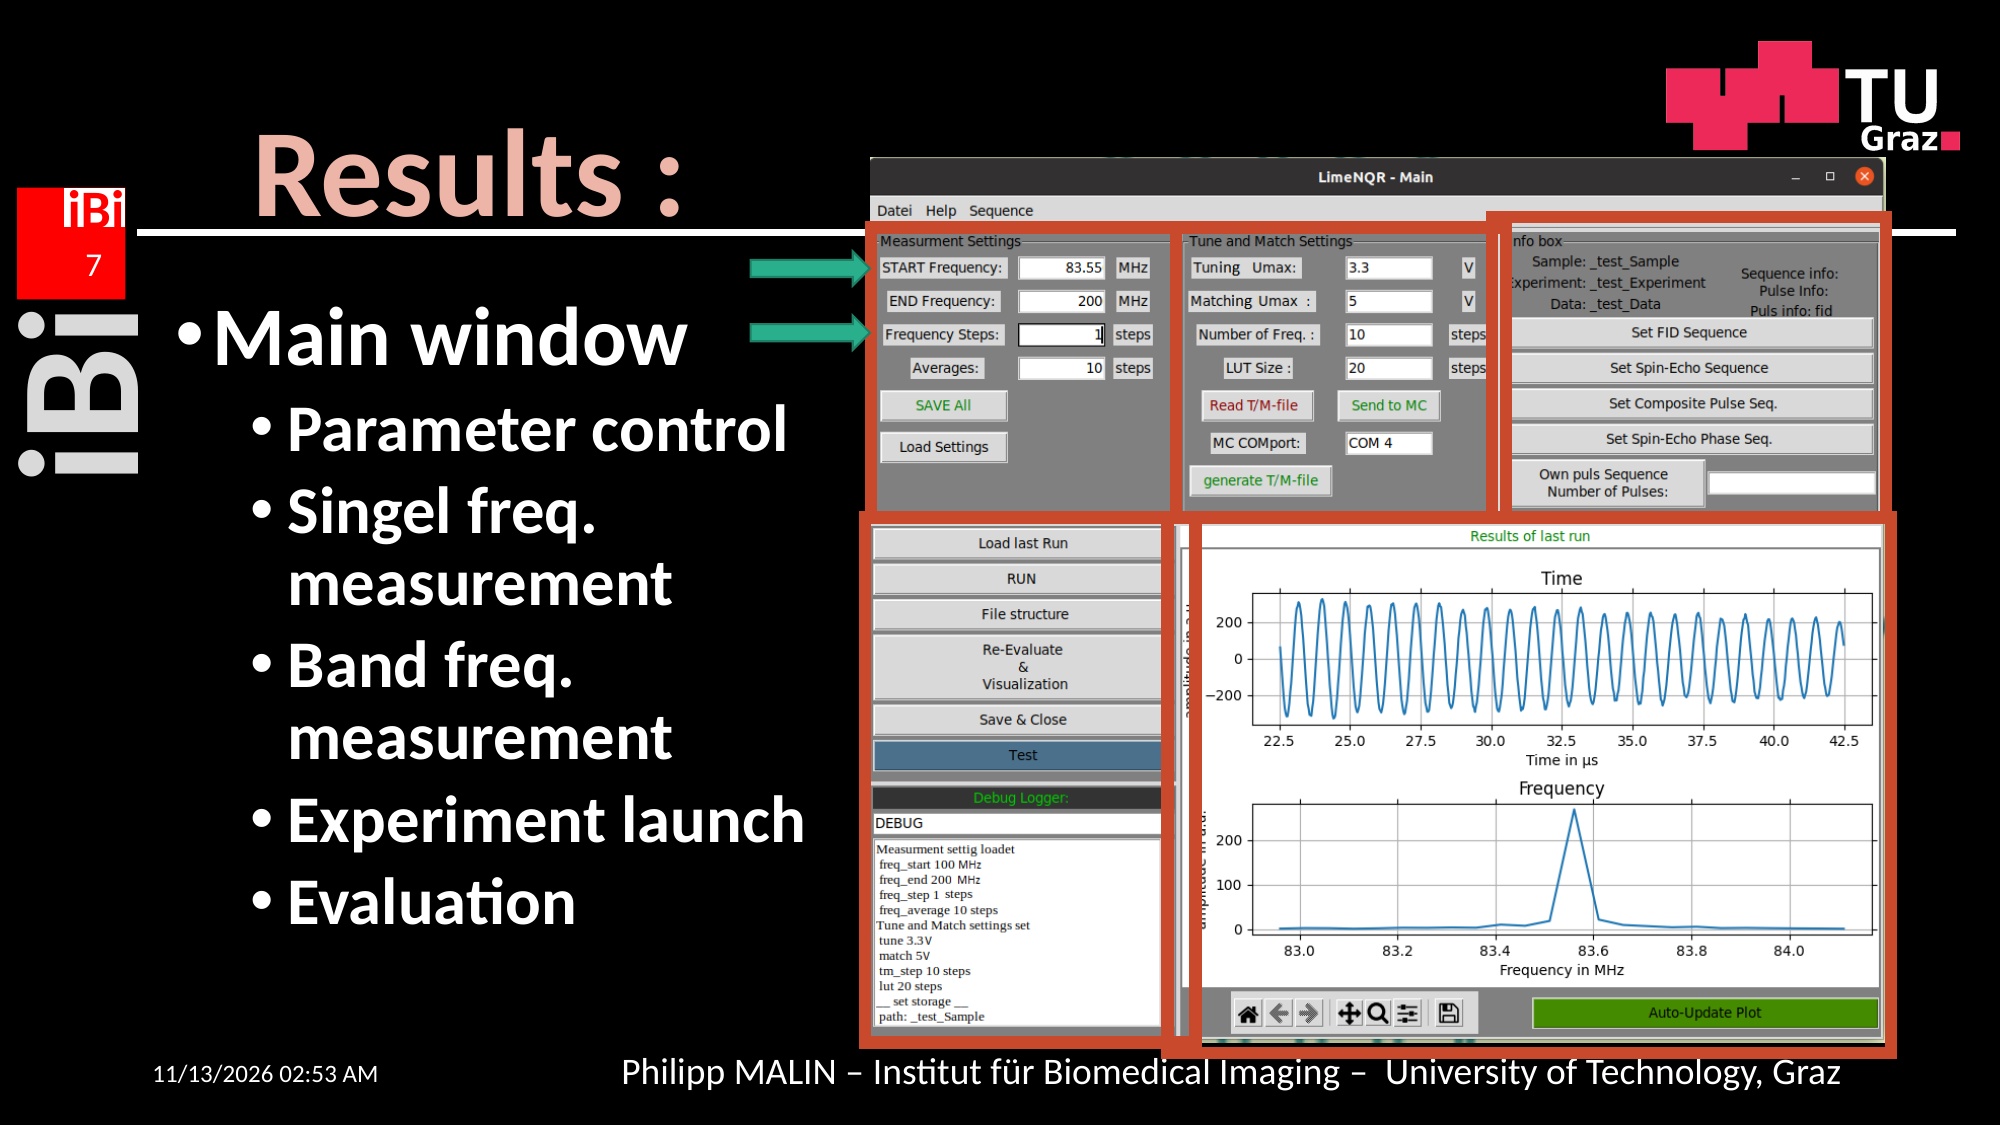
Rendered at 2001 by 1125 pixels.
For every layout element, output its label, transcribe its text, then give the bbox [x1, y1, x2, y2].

list Results : [237, 116, 1088, 252]
text_box [749, 248, 870, 289]
slide_number 7 [17, 232, 118, 293]
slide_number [137, 1042, 588, 1103]
picture [870, 22, 1964, 1043]
list Main window Parameter control Singel freq. measurement Band freq. measurement Experiment launch Evaluation [160, 285, 843, 1009]
text_box [864, 517, 1197, 1044]
text_box [1166, 517, 1892, 1054]
text_box [749, 313, 870, 353]
